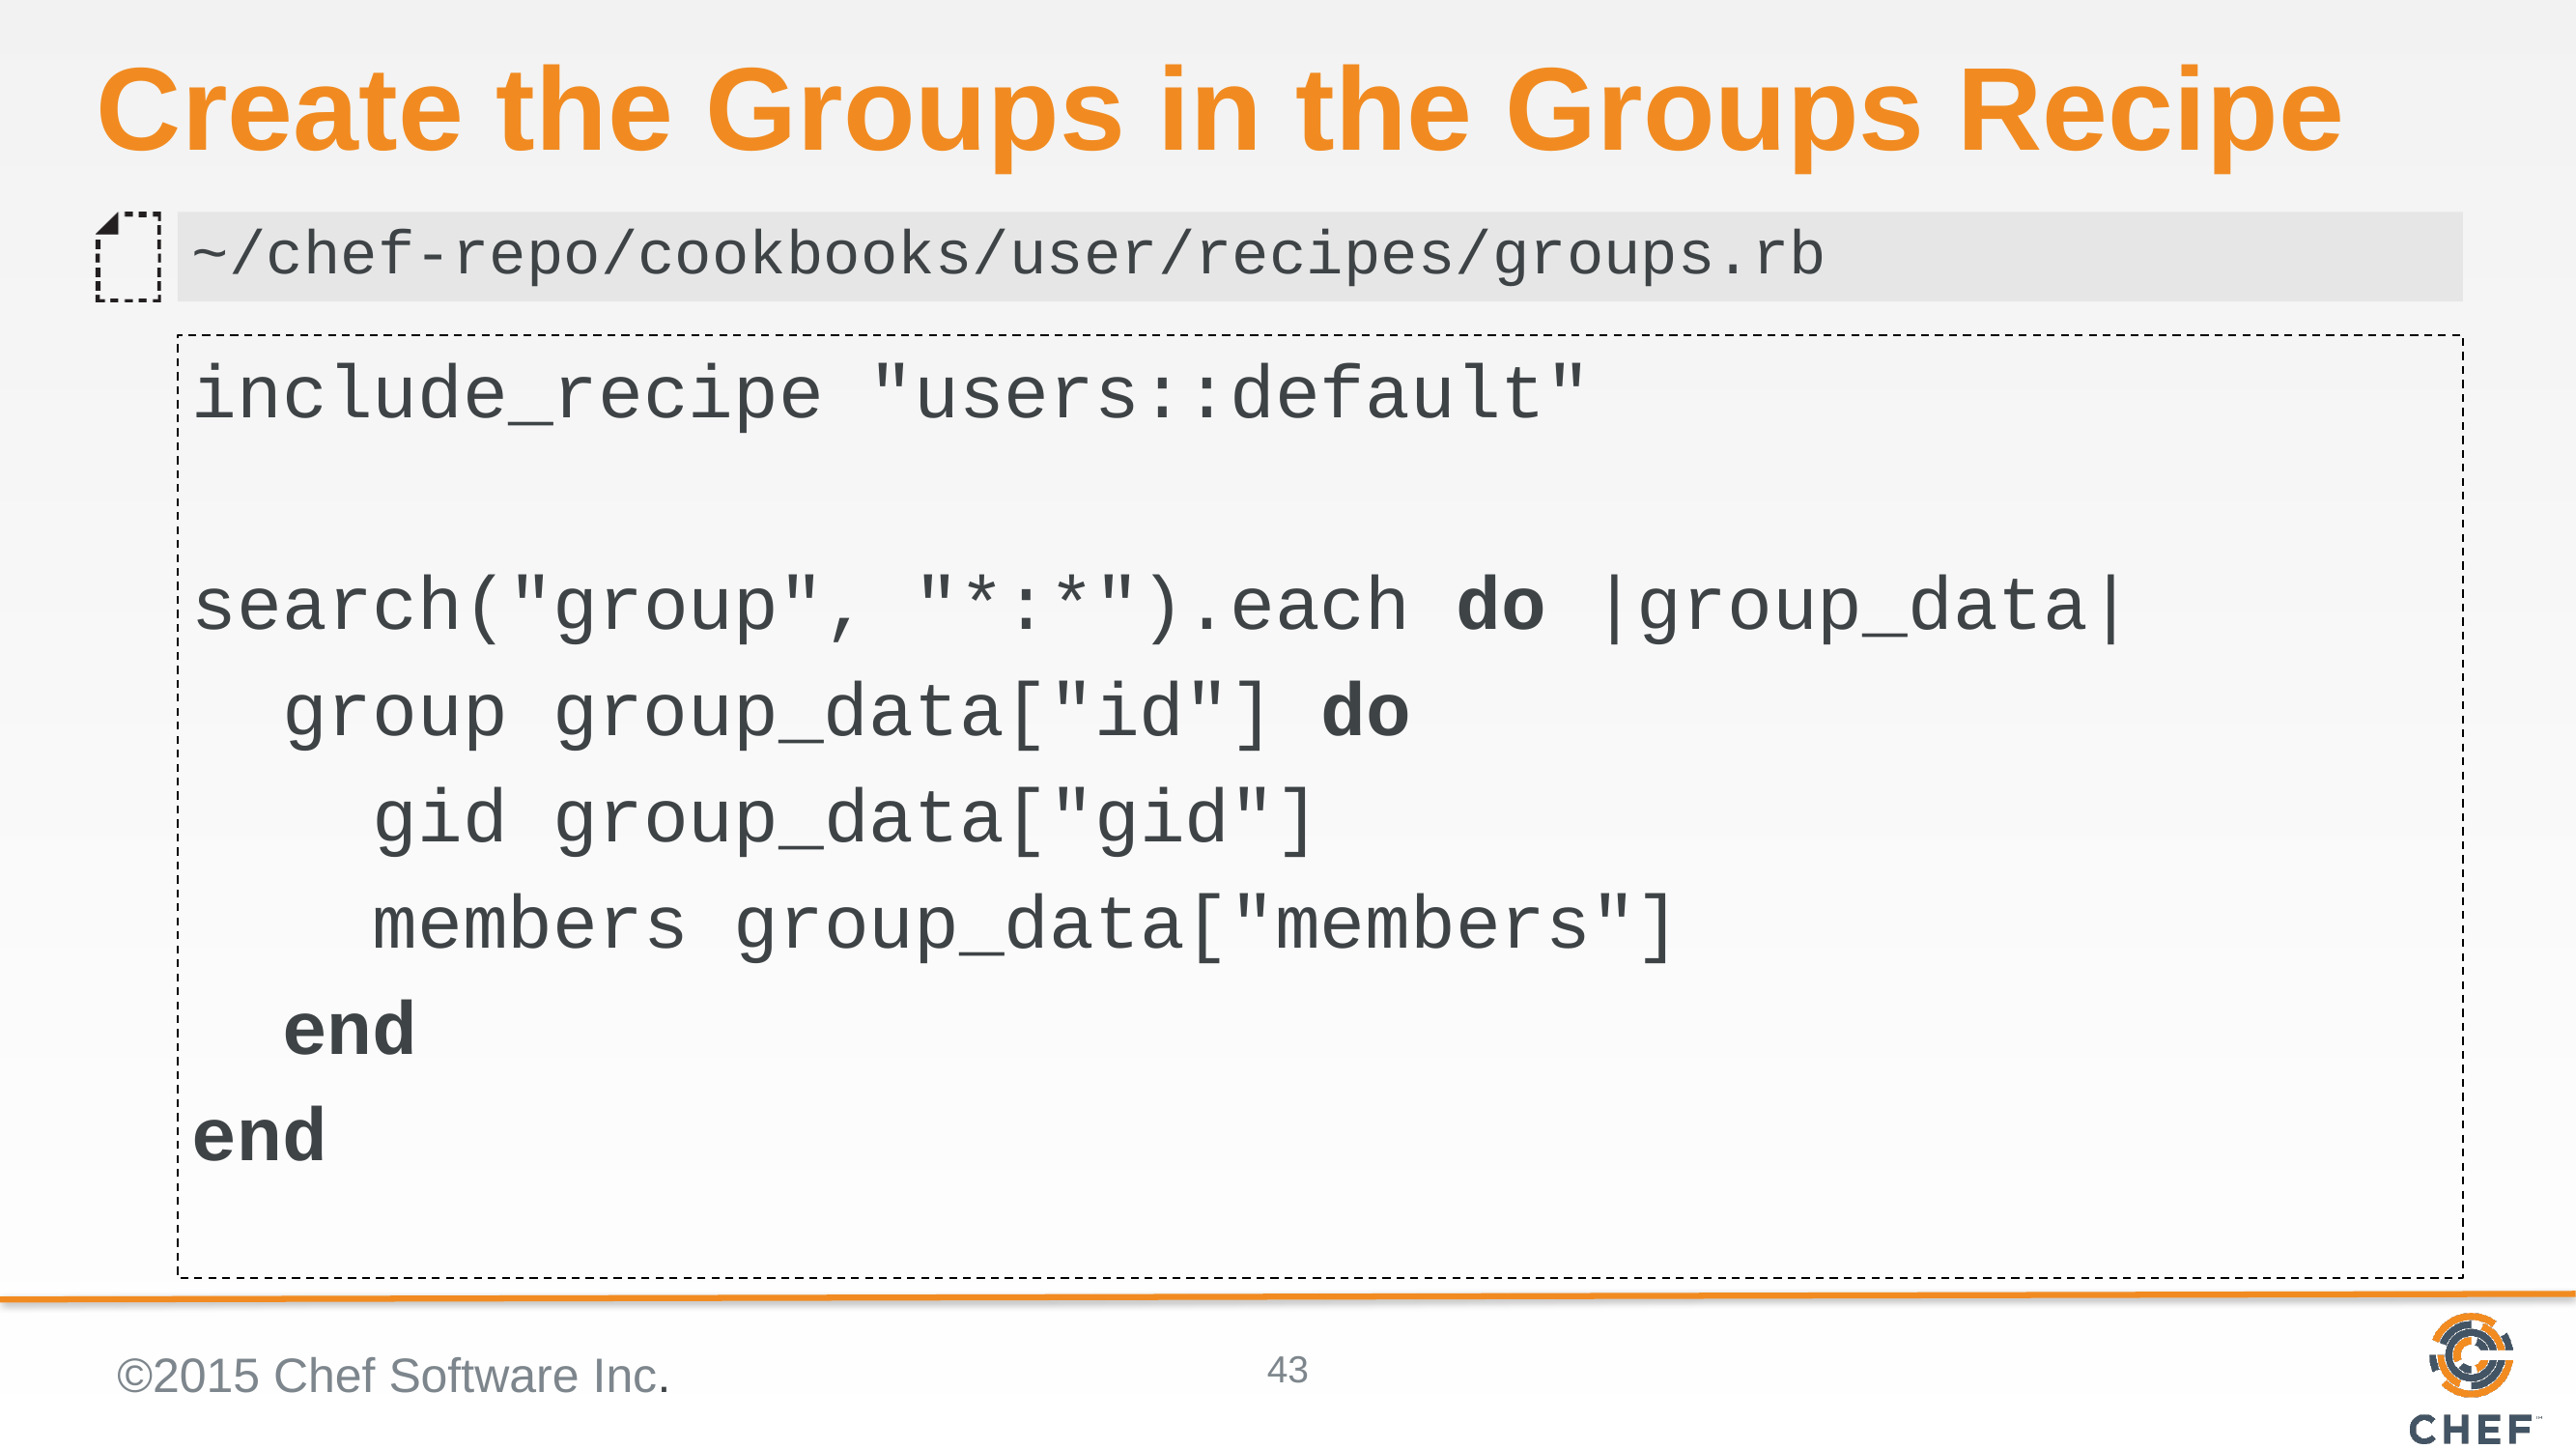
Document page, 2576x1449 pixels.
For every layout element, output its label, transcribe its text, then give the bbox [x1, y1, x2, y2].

footer ©2015 Chef Software Inc. [102, 1336, 948, 1418]
list ~/chef-repo/cookbooks/user/recipes/groups.rb [177, 212, 2463, 302]
picture [2399, 1297, 2550, 1449]
title Create the Groups in the Groups Recipe [96, 48, 2463, 180]
slide_number 43 [1172, 1338, 1403, 1416]
list include_recipe "users::default" search("group", "*:*").each do |group_data| group group_data["id"] do gid group_data["gid"] members group_data["members"] end end [177, 334, 2464, 1279]
